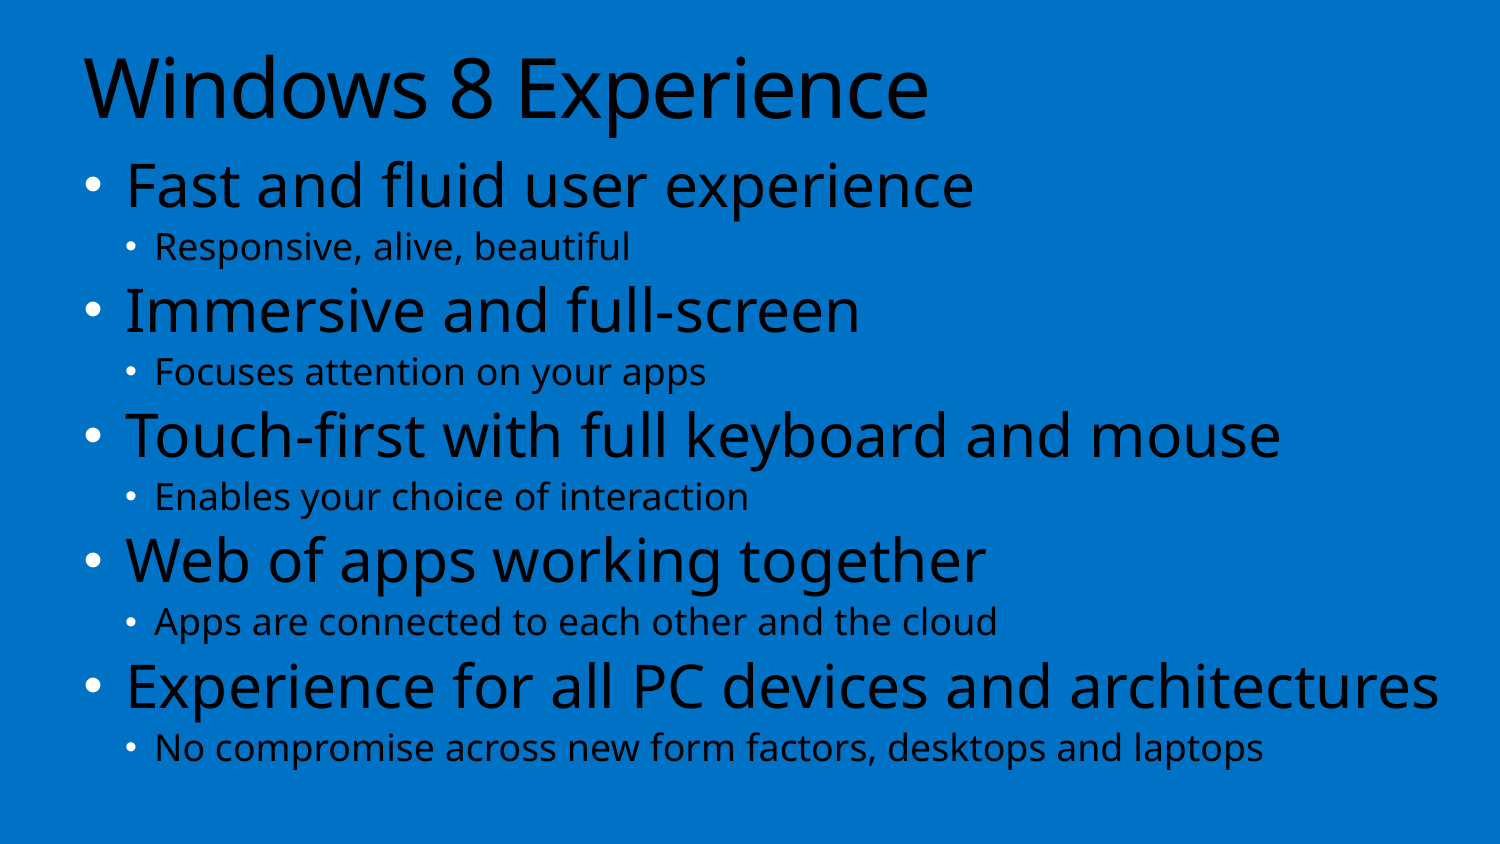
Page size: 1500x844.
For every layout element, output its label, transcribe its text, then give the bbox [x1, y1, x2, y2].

list Fast and fluid user experience Responsive, alive, beautiful Immersive and full-screen Focuses attention on your apps Touch-first with full keyboard and mouse Enables your choice of interaction Web of apps working together Apps are connected to each other and the cloud Experience for all PC devices and architectures No compromise across new form factors, desktops and laptops [66, 147, 1500, 805]
title Windows 8 Experience [65, 35, 1500, 147]
